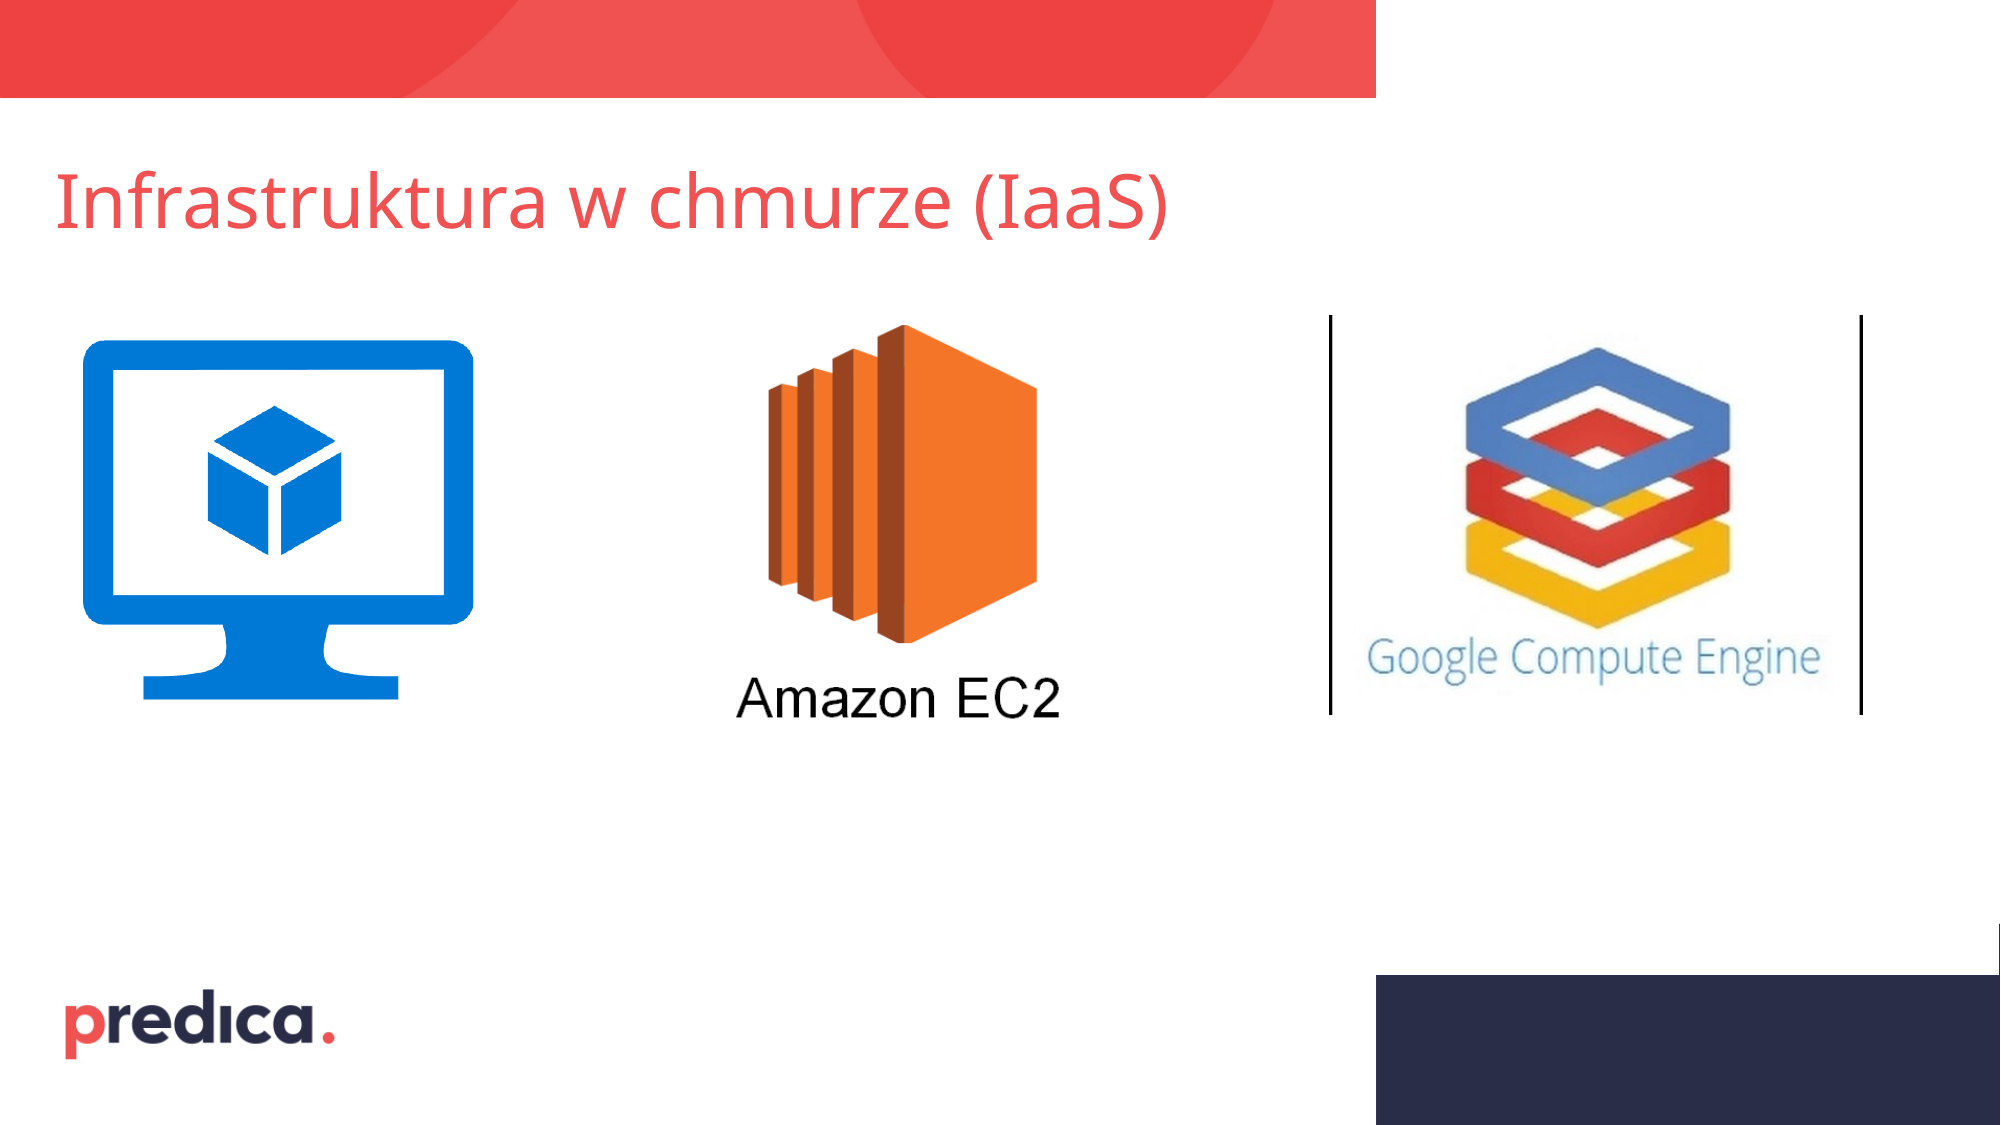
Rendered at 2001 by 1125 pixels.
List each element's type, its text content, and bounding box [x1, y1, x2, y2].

title Infrastruktura w chmurze (IaaS) [40, 130, 1330, 279]
picture [0, 0, 2000, 1125]
